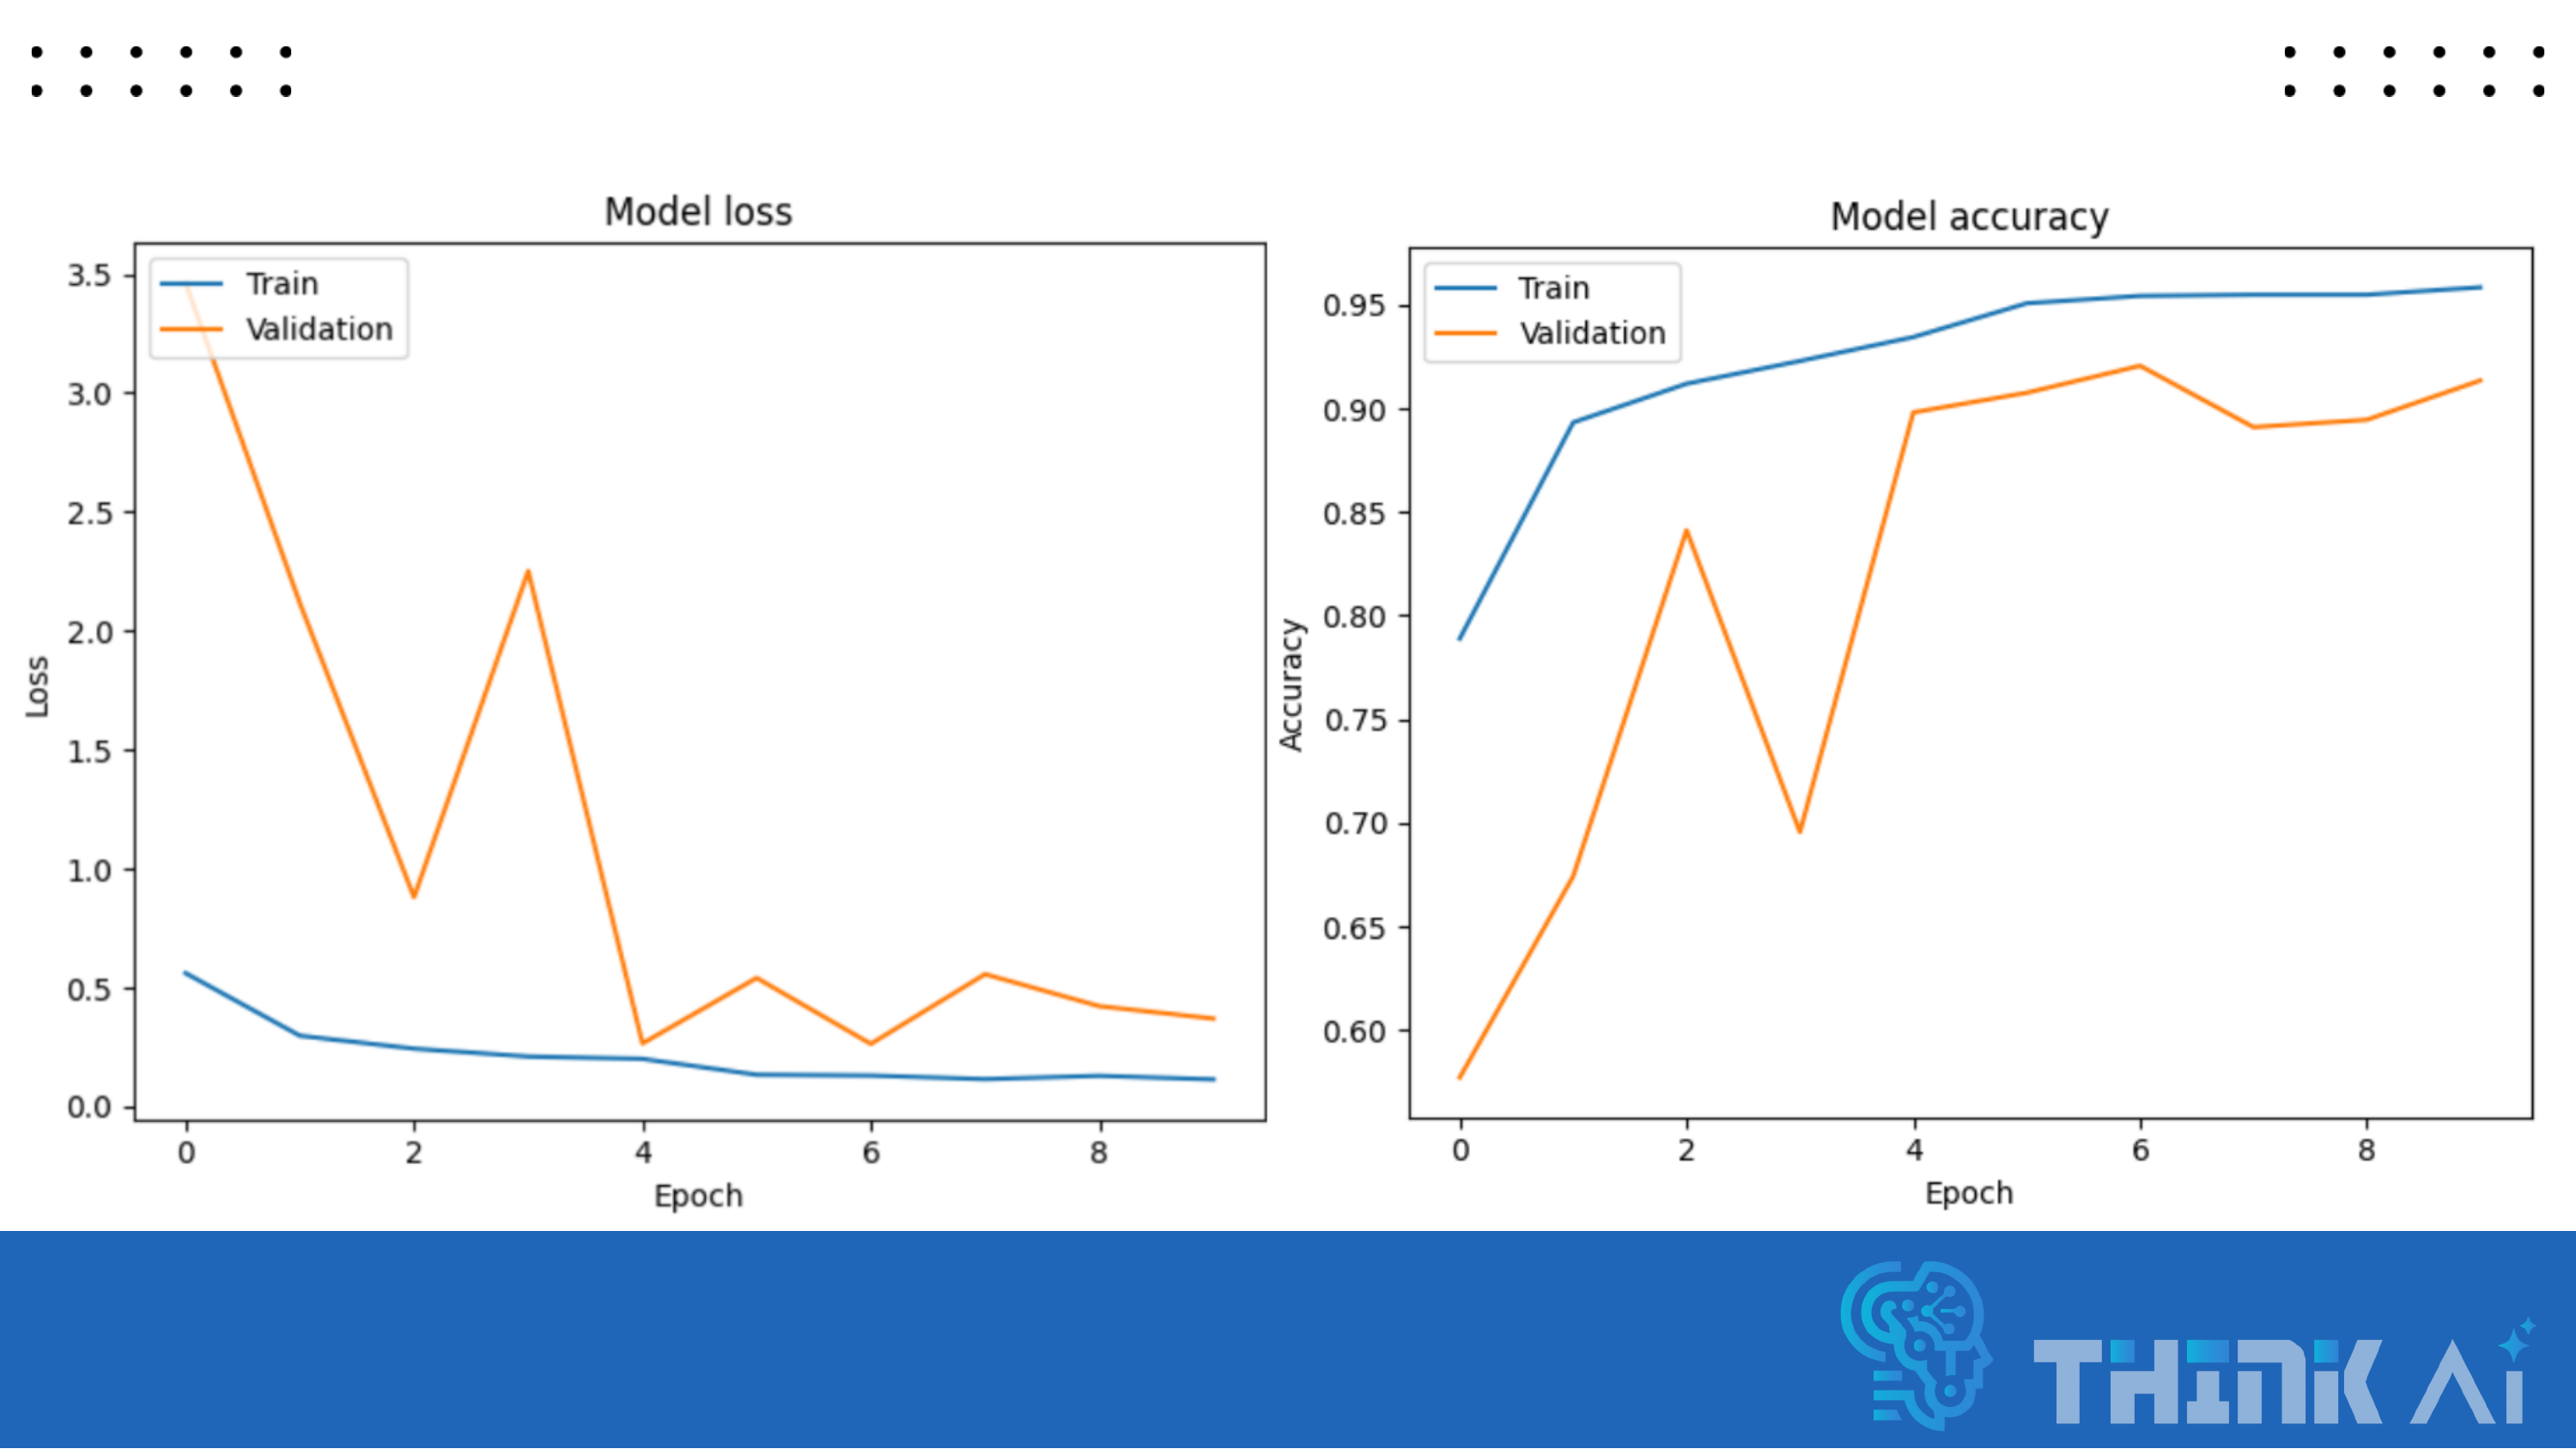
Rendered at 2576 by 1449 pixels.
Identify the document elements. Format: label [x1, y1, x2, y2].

text_box [2284, 46, 2545, 97]
text_box [31, 46, 292, 97]
picture [0, 187, 2543, 1219]
text_box [0, 1230, 2576, 1449]
